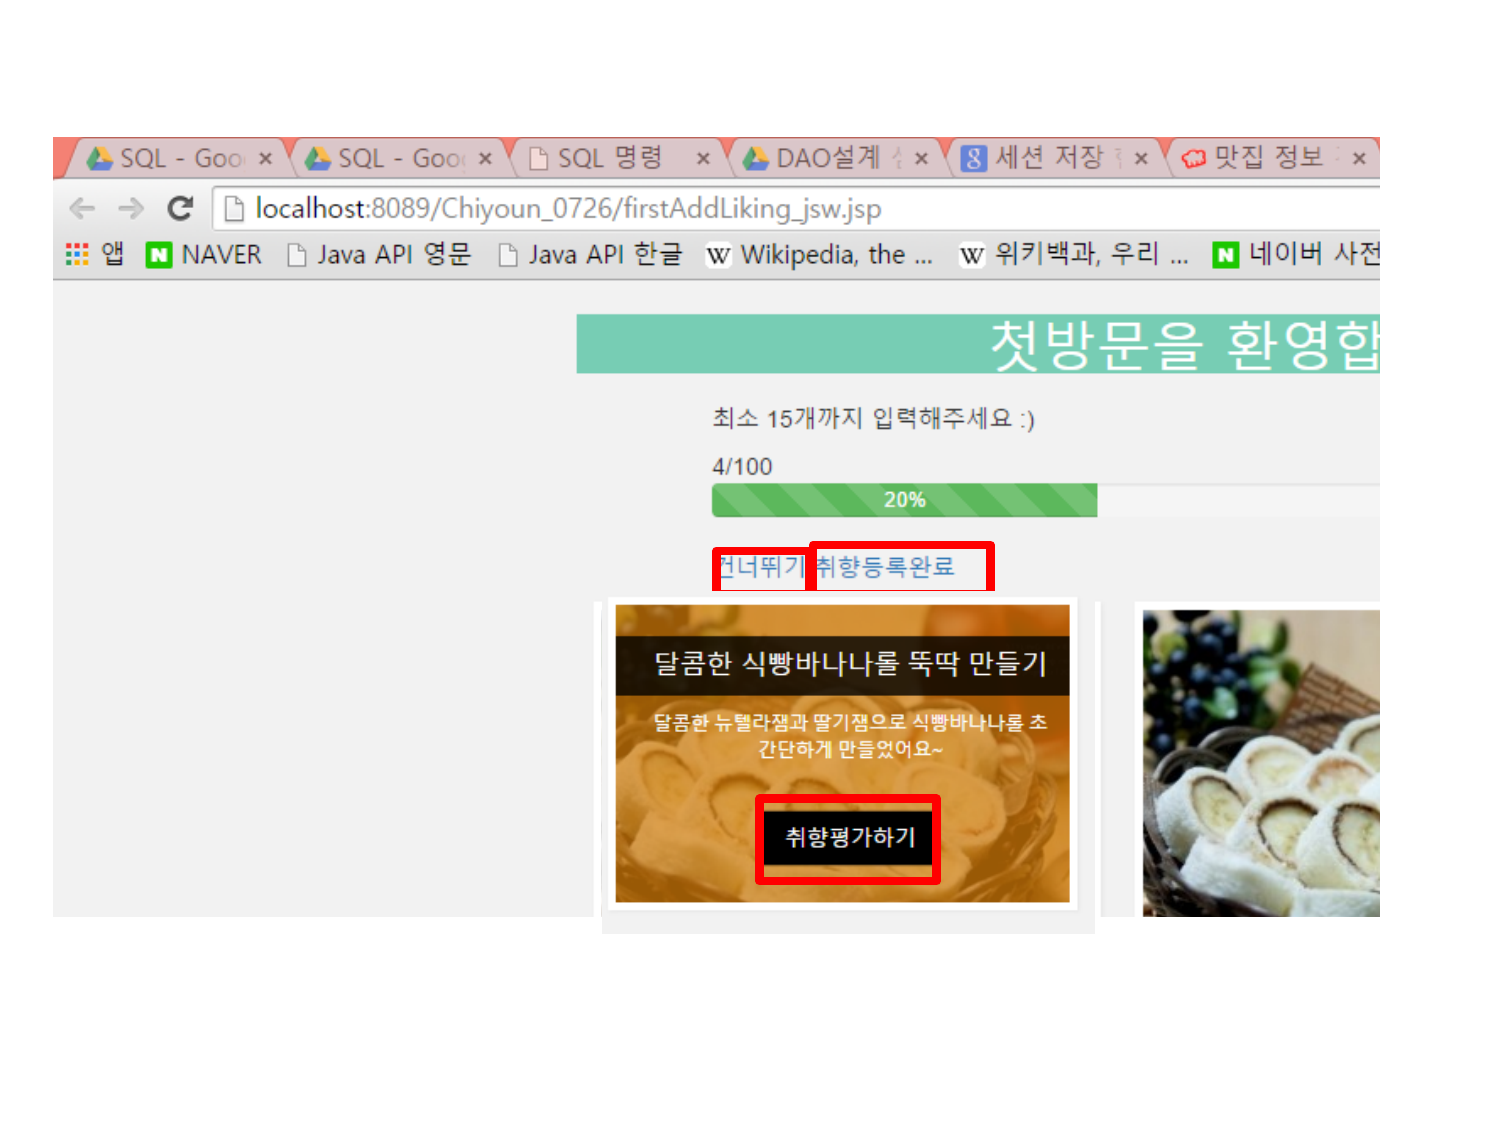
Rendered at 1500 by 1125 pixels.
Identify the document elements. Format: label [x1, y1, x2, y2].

picture [52, 136, 1381, 935]
